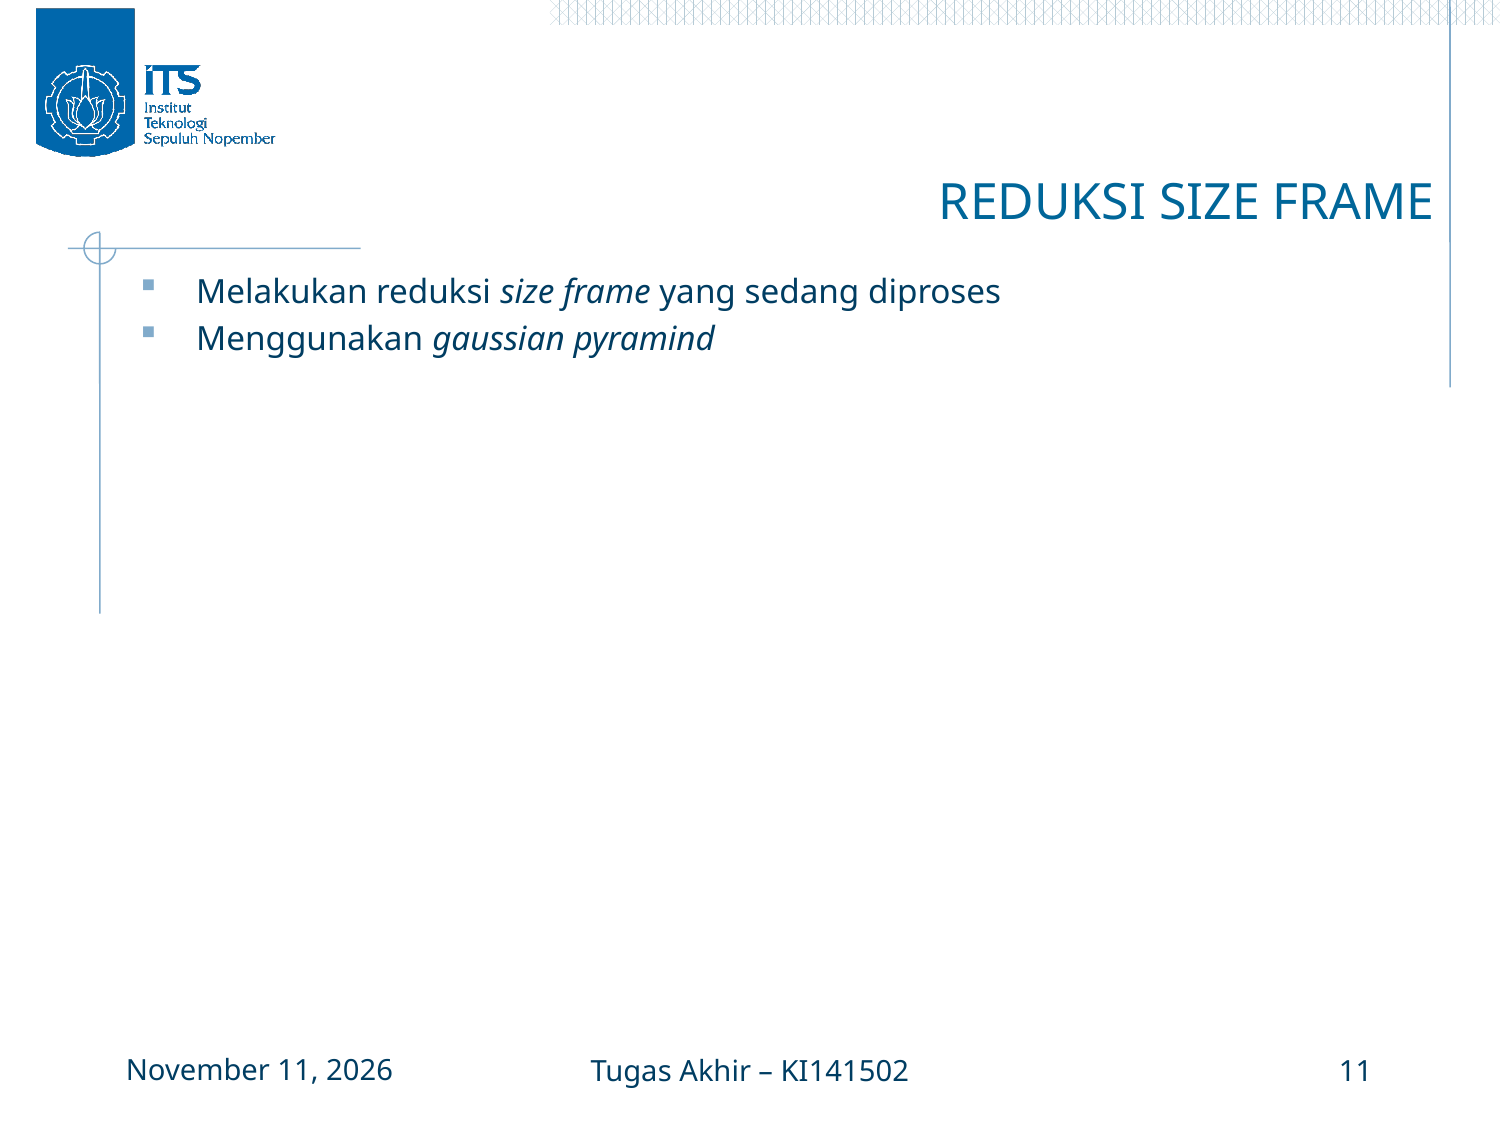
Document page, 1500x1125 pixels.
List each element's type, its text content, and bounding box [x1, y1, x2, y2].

title REDUKSI SIZE FRAME [174, 50, 1450, 238]
picture [27, 0, 282, 165]
footer Tugas Akhir – KI141502 [512, 1025, 988, 1100]
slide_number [110, 1023, 424, 1099]
slide_number 11 [1074, 1025, 1388, 1100]
